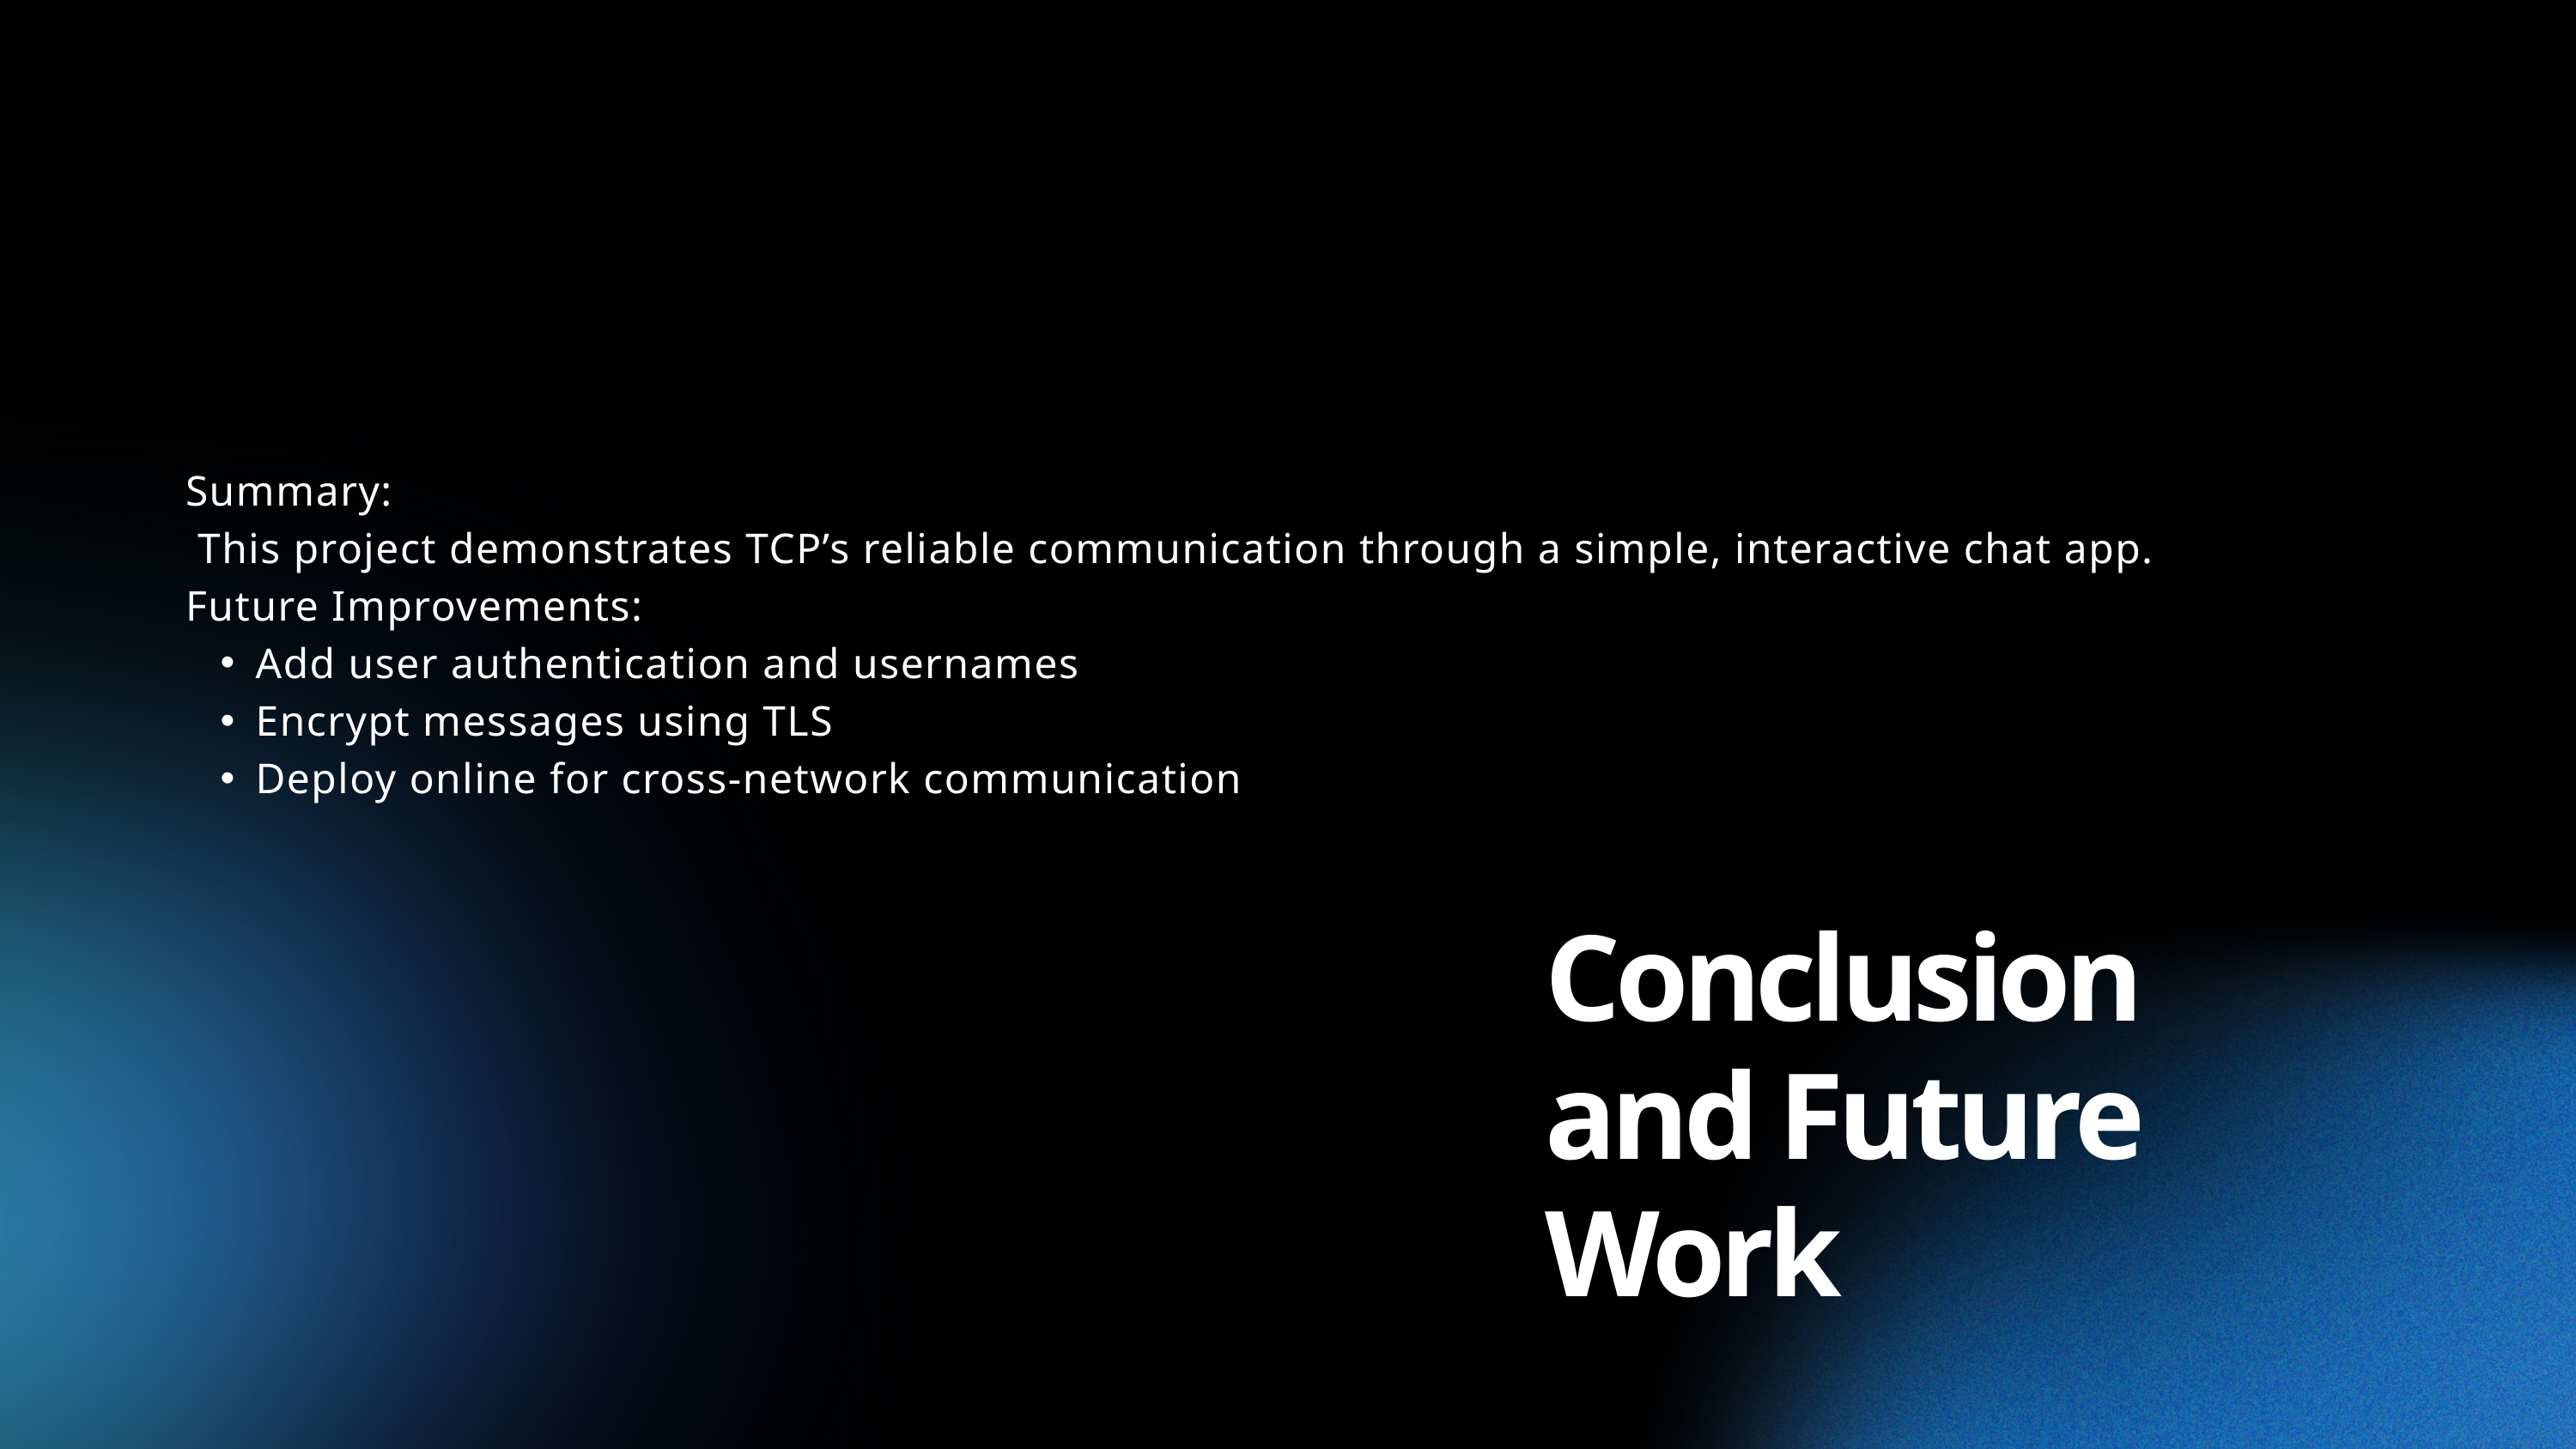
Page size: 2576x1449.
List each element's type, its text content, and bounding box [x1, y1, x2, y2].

text_box [1462, 904, 2576, 1449]
text_box [0, 335, 1053, 1449]
text_box Conclusion and Future Work [1545, 906, 2366, 1321]
text_box Summary: This project demonstrates TCP’s reliable communication through a simple, interactive chat app. Future Improvements: Add user authentication and usernames Encrypt messages using TLS Deploy online for cross-network communication [185, 456, 2324, 860]
